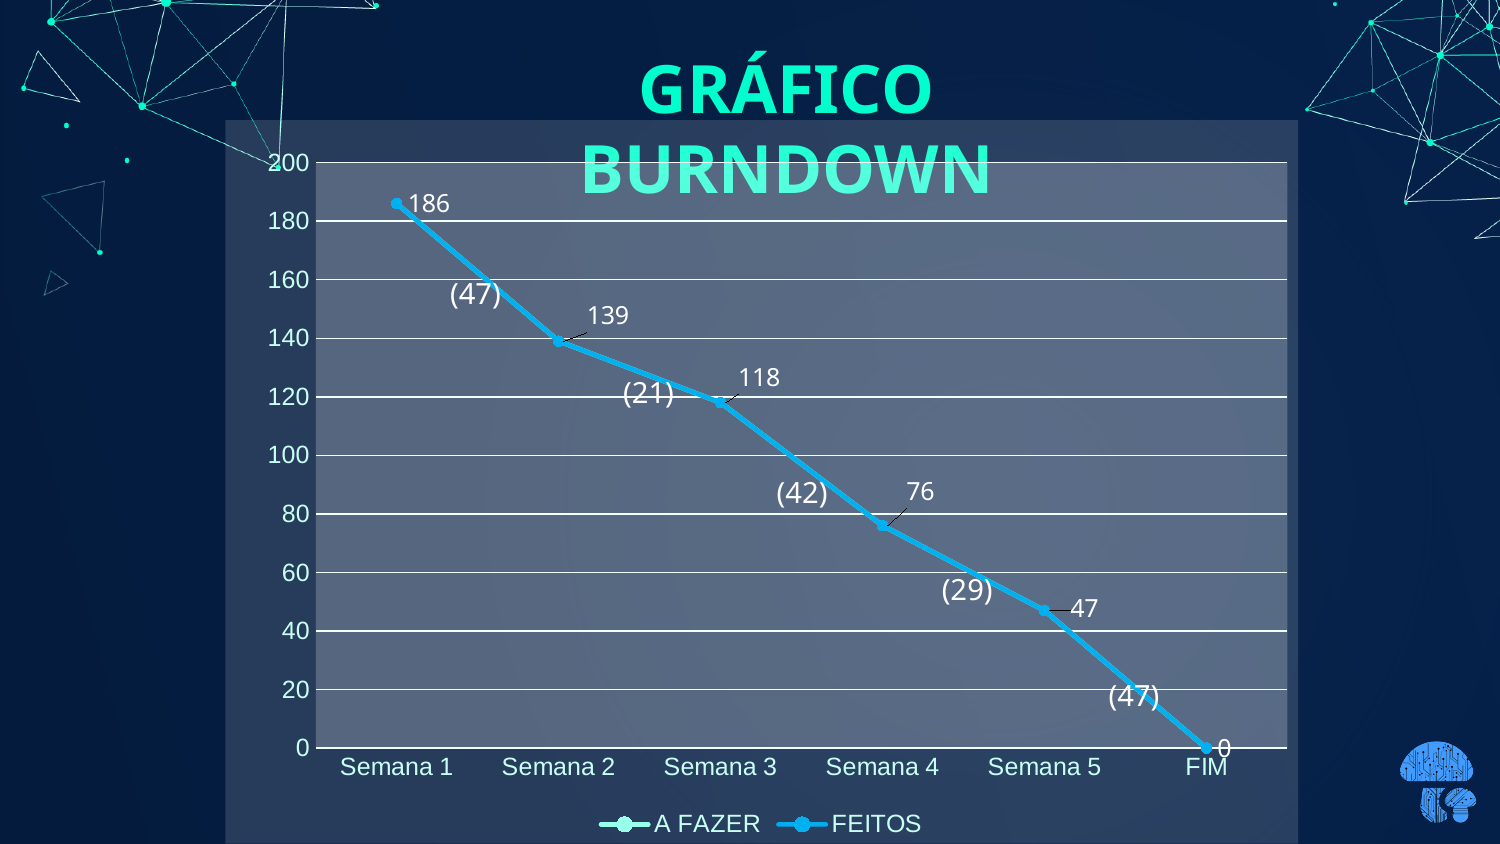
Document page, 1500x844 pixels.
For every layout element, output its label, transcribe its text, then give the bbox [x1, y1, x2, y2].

chart [225, 119, 1299, 844]
title GRÁFICO BURNDOWN [431, 32, 1143, 118]
picture [0, 0, 1500, 844]
